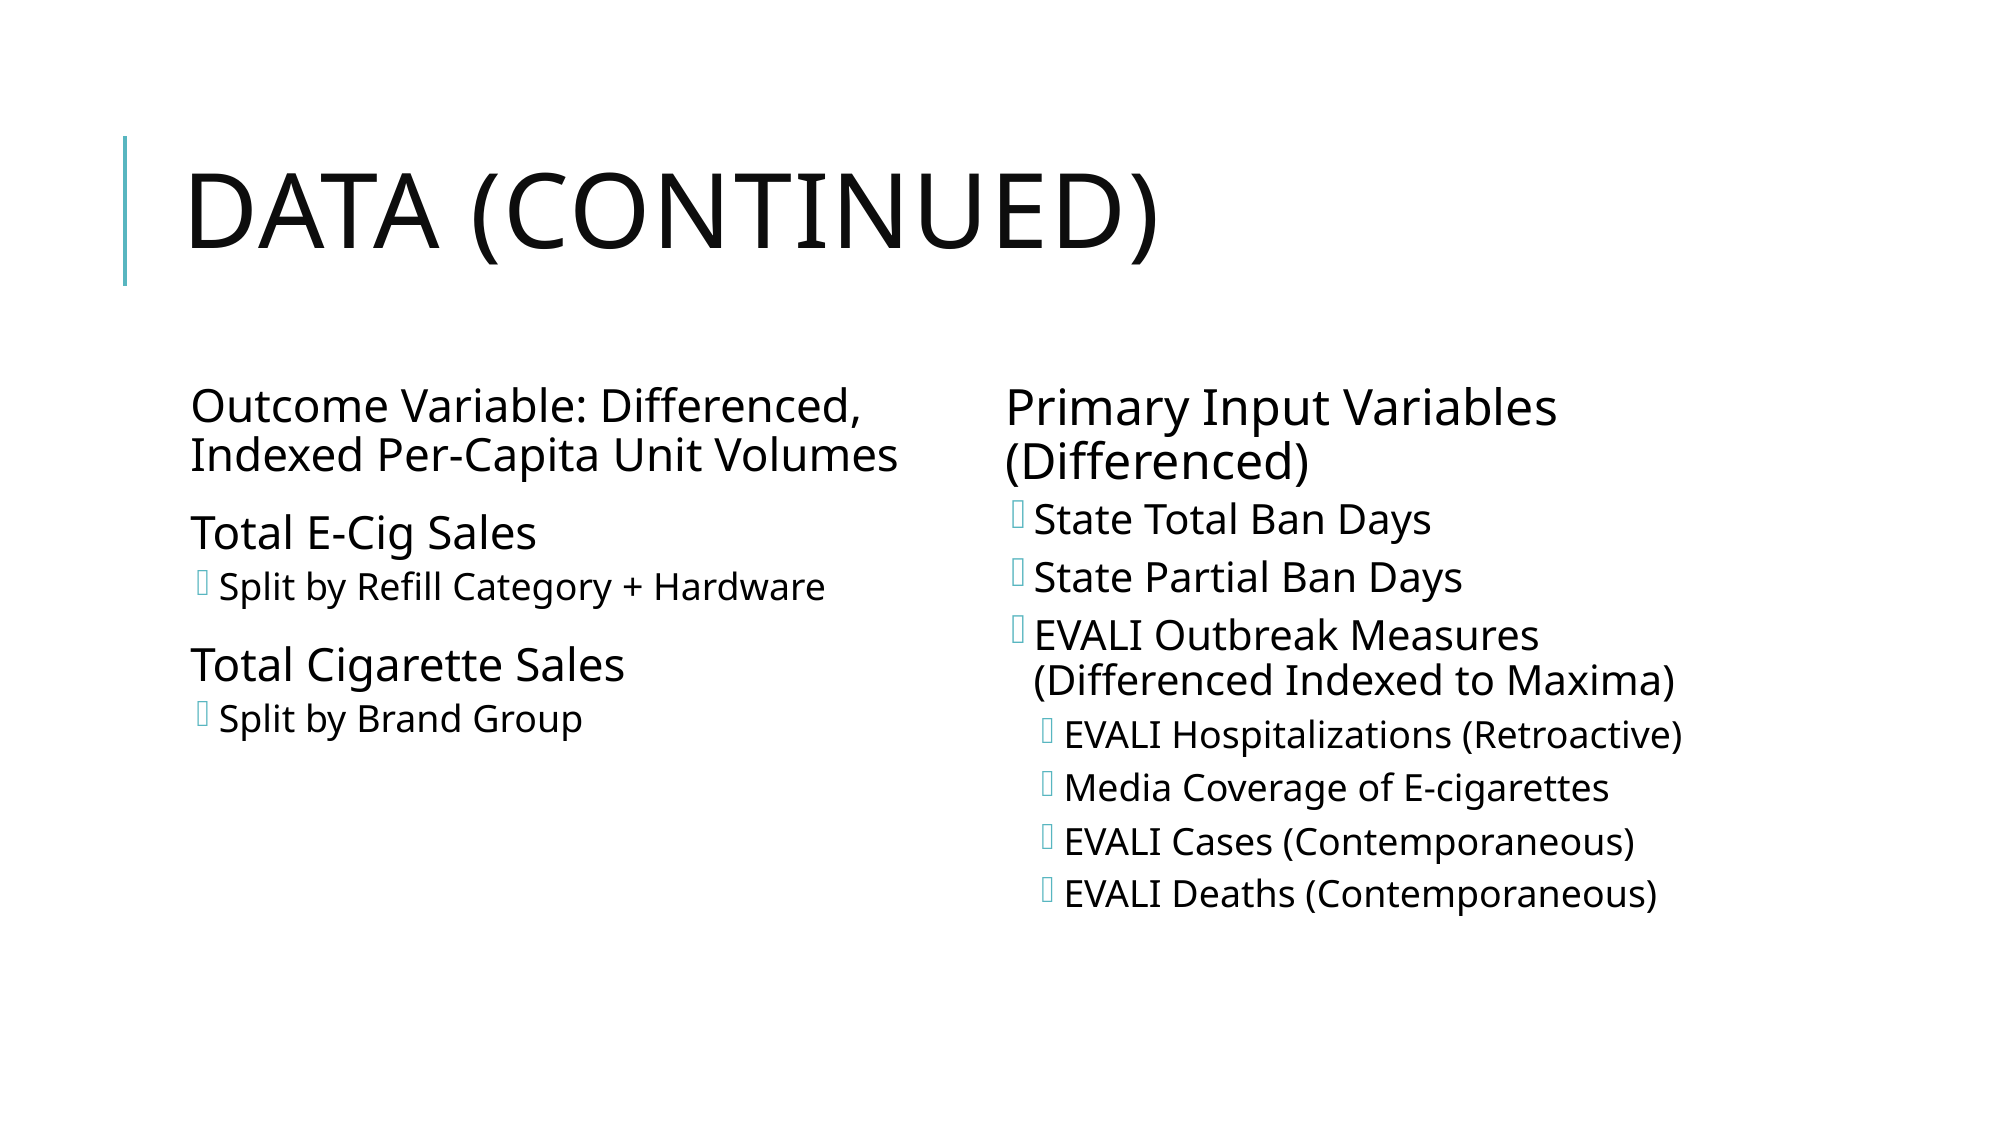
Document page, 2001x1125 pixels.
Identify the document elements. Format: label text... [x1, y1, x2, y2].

title Data (Continued) [168, 96, 1763, 342]
list Outcome Variable: Differenced, Indexed Per-Capita Unit Volumes Total E-Cig Sales Split by Refill Category + Hardware Total Cigarette Sales Split by Brand Group [168, 375, 948, 1035]
list Primary Input Variables (Differenced) State Total Ban Days State Partial Ban Days EVALI Outbreak Measures (Differenced Indexed to Maxima) EVALI Hospitalizations (Retroactive) Media Coverage of E-cigarettes EVALI Cases (Contemporaneous) EVALI Deaths (Contemporaneous) [982, 375, 1763, 1035]
